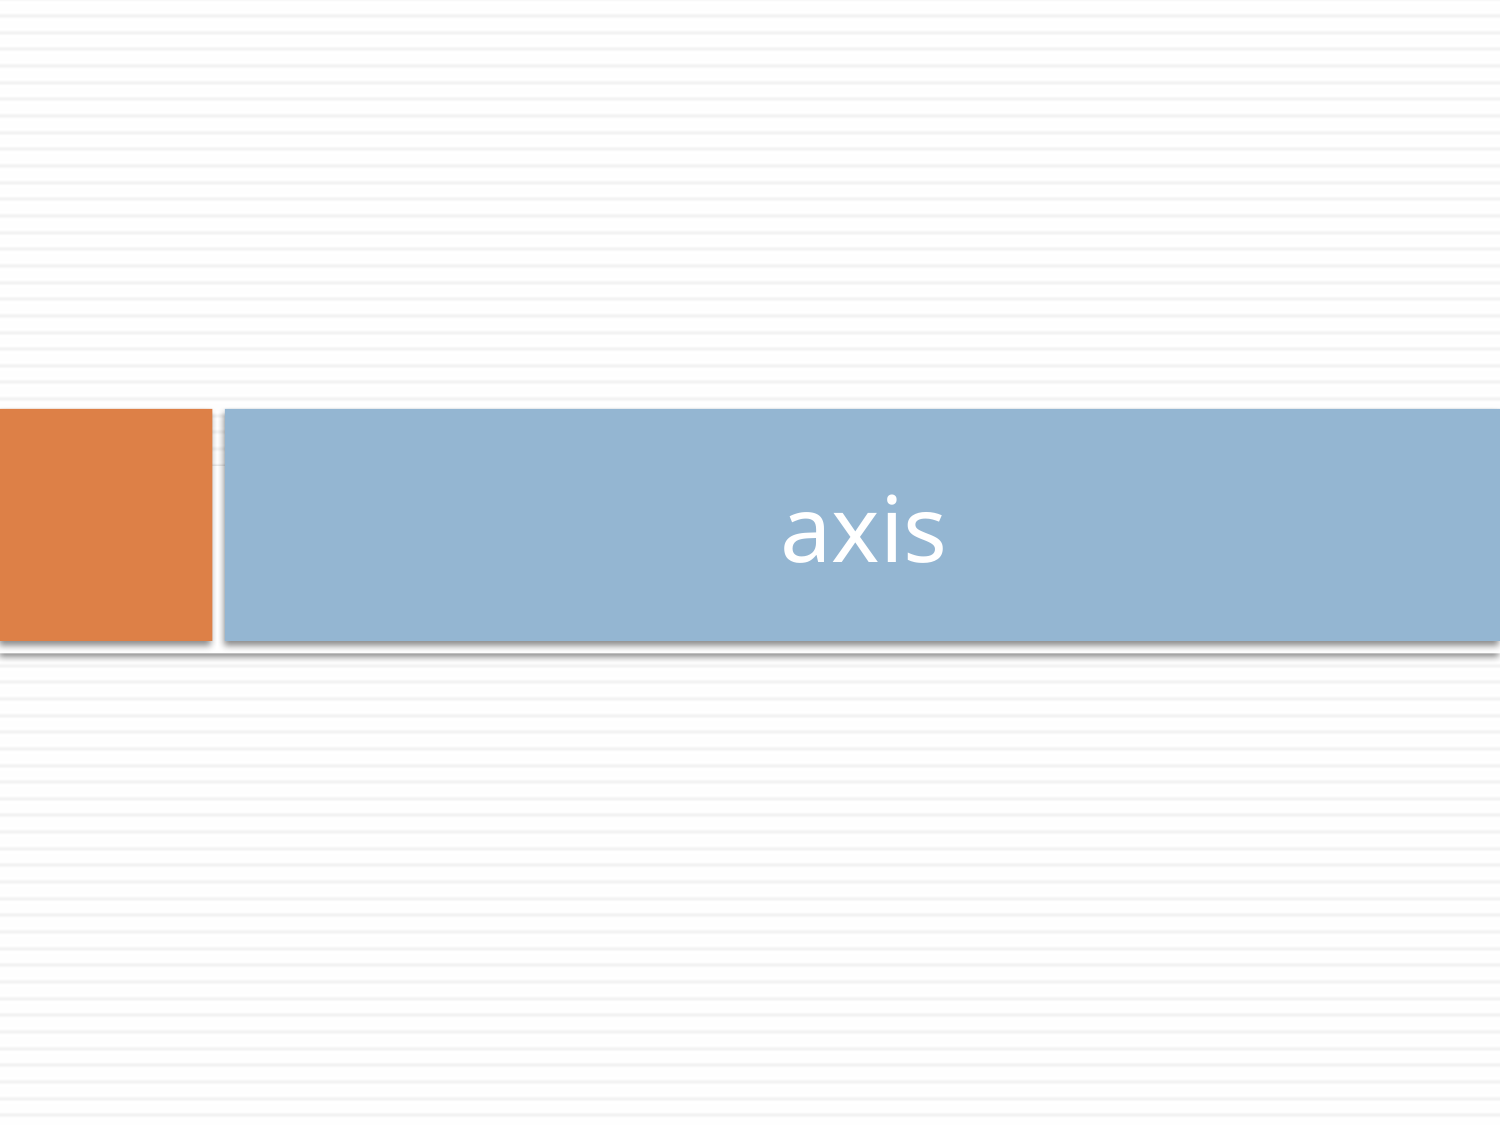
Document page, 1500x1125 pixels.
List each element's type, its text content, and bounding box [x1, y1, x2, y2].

title axis [238, 444, 1489, 607]
